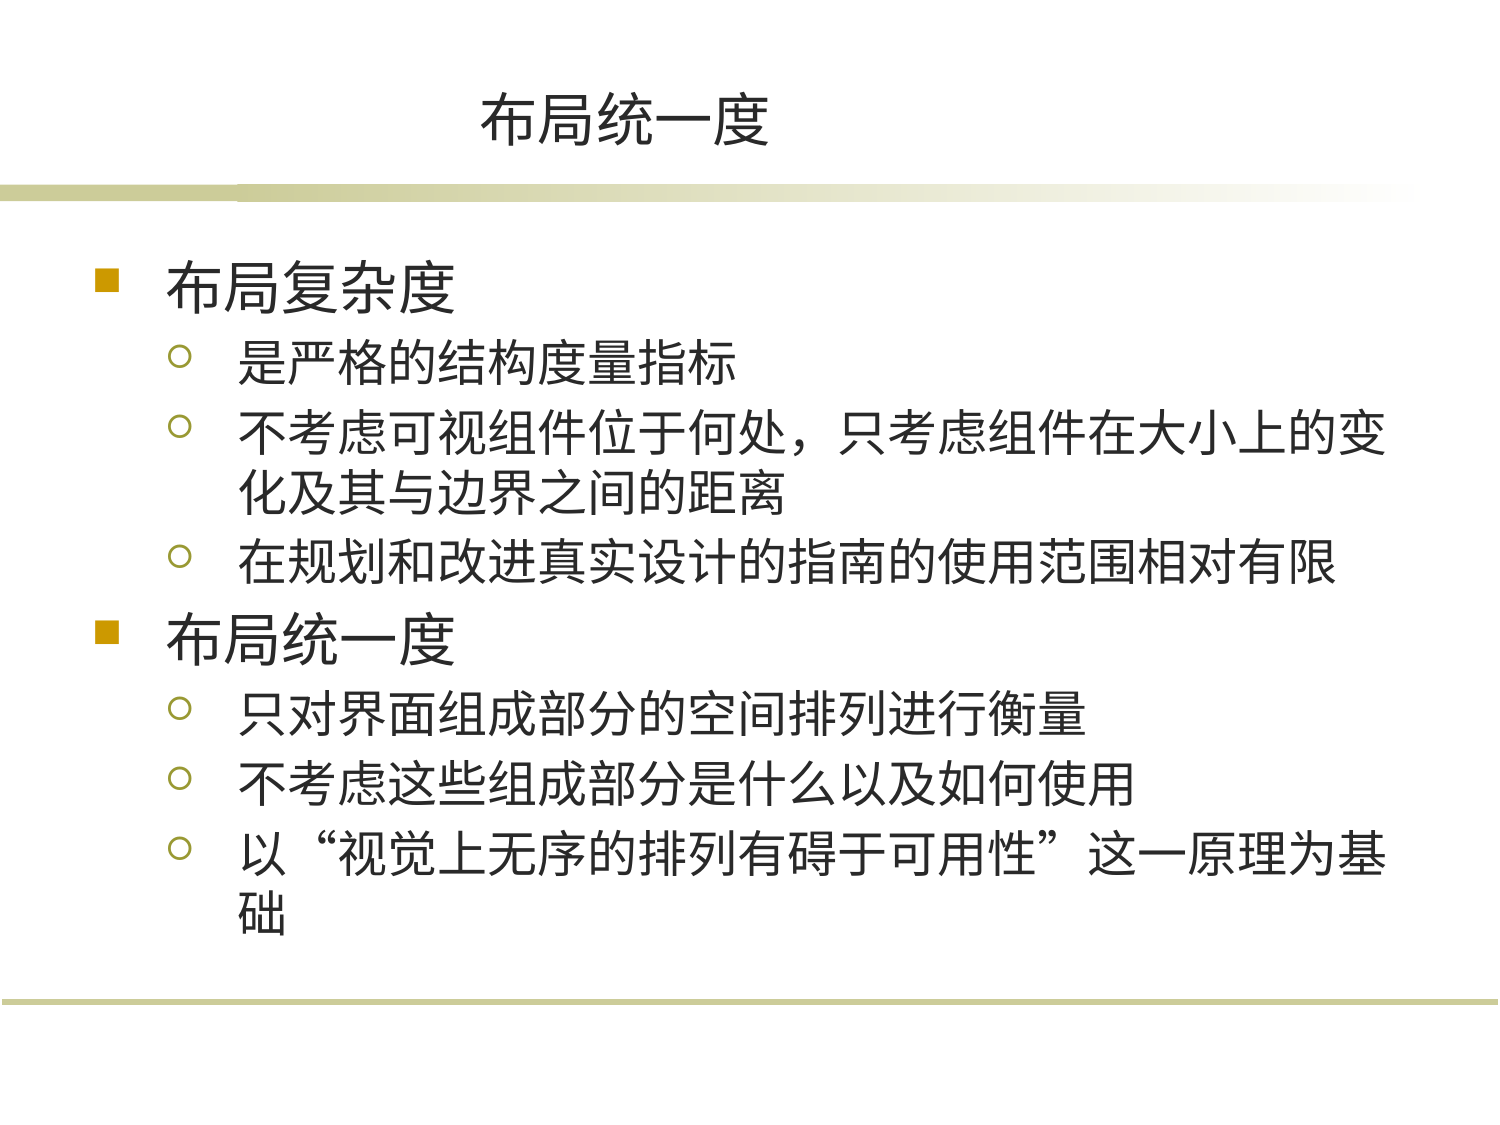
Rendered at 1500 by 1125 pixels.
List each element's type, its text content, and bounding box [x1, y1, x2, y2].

title 布局统一度 [170, 66, 1093, 162]
list 布局复杂度 是严格的结构度量指标 不考虑可视组件位于何处，只考虑组件在大小上的变化及其与边界之间的距离 在规划和改进真实设计的指南的使用范围相对有限 布局统一度 只对界面组成部分的空间排列进行衡量 不考虑这些组成部分是什么以及如何使用 以“视觉上无序的排列有碍于可用性”这一原理为基础 [76, 243, 1413, 526]
list 布局复杂度 是严格的结构度量指标 不考虑可视组件位于何处，只考虑组件在大小上的变化及其与边界之间的距离 在规划和改进真实设计的指南的使用范围相对有限 布局统一度 只对界面组成部分的空间排列进行衡量 不考虑这些组成部分是什么以及如何使用 以“视觉上无序的排列有碍于可用性”这一原理为基础 [76, 527, 1413, 965]
picture [2, 999, 1498, 1005]
